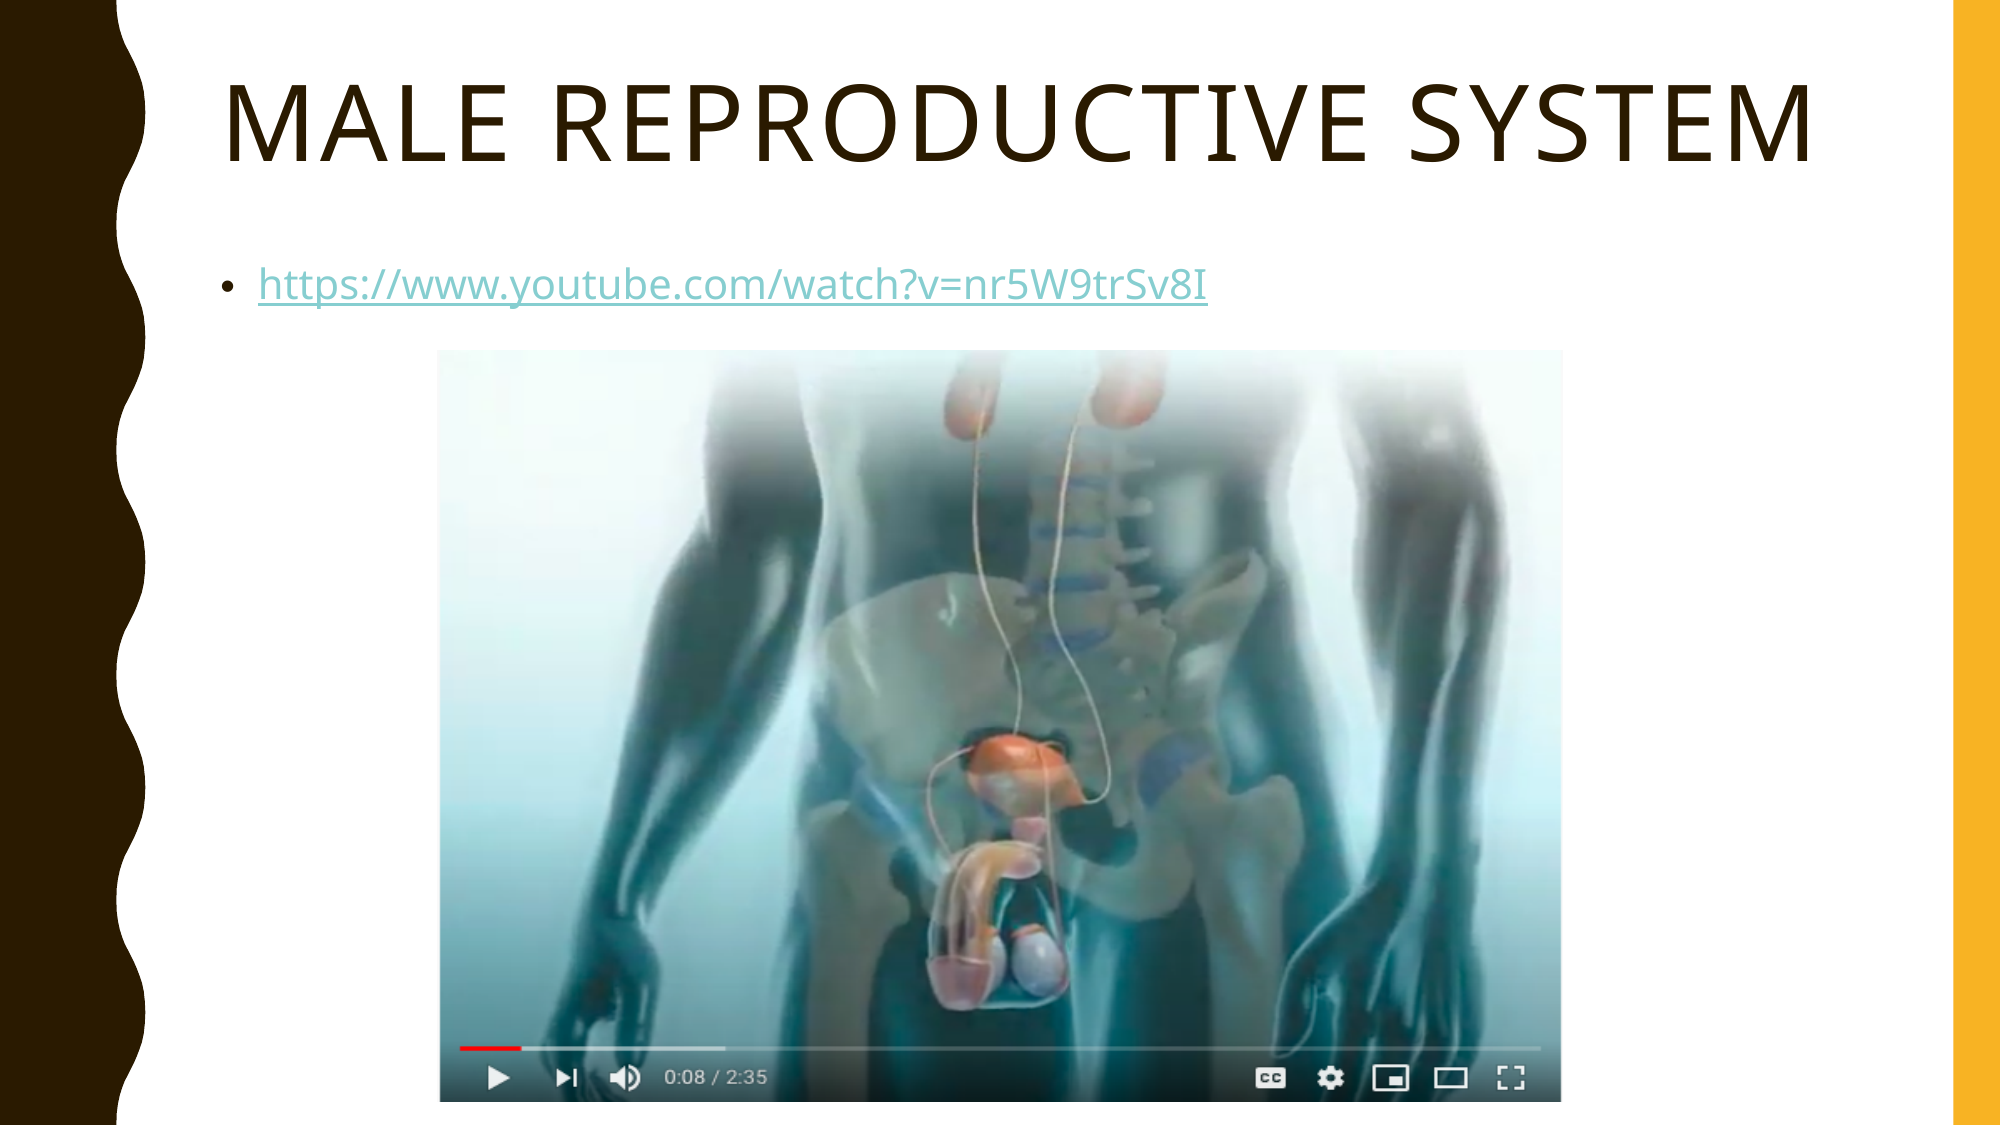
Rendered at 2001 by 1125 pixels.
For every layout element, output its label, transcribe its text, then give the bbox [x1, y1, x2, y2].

title Male reproductive system [205, 62, 1875, 244]
list https://www.youtube.com/watch?v=nr5W9trSv8I [205, 244, 1875, 835]
picture [437, 350, 1563, 1102]
